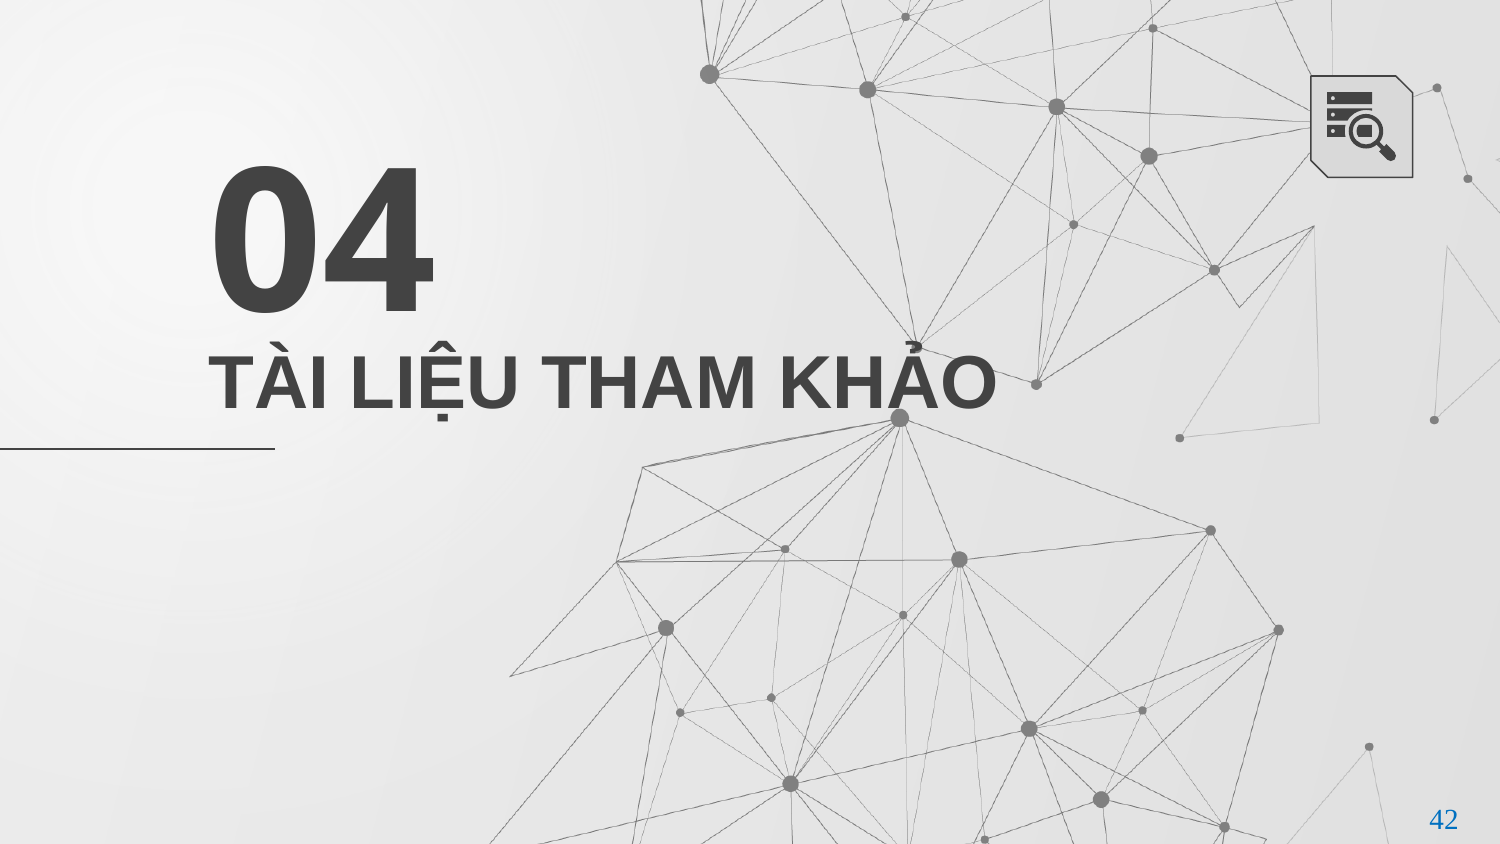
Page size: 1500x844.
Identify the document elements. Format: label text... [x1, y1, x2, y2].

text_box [1326, 91, 1397, 162]
text_box 42 [1414, 792, 1482, 843]
title 04 [193, 169, 683, 294]
title TÀI LIỆU THAM KHẢO [193, 220, 1153, 537]
picture [0, 0, 1500, 844]
text_box [1310, 76, 1413, 178]
